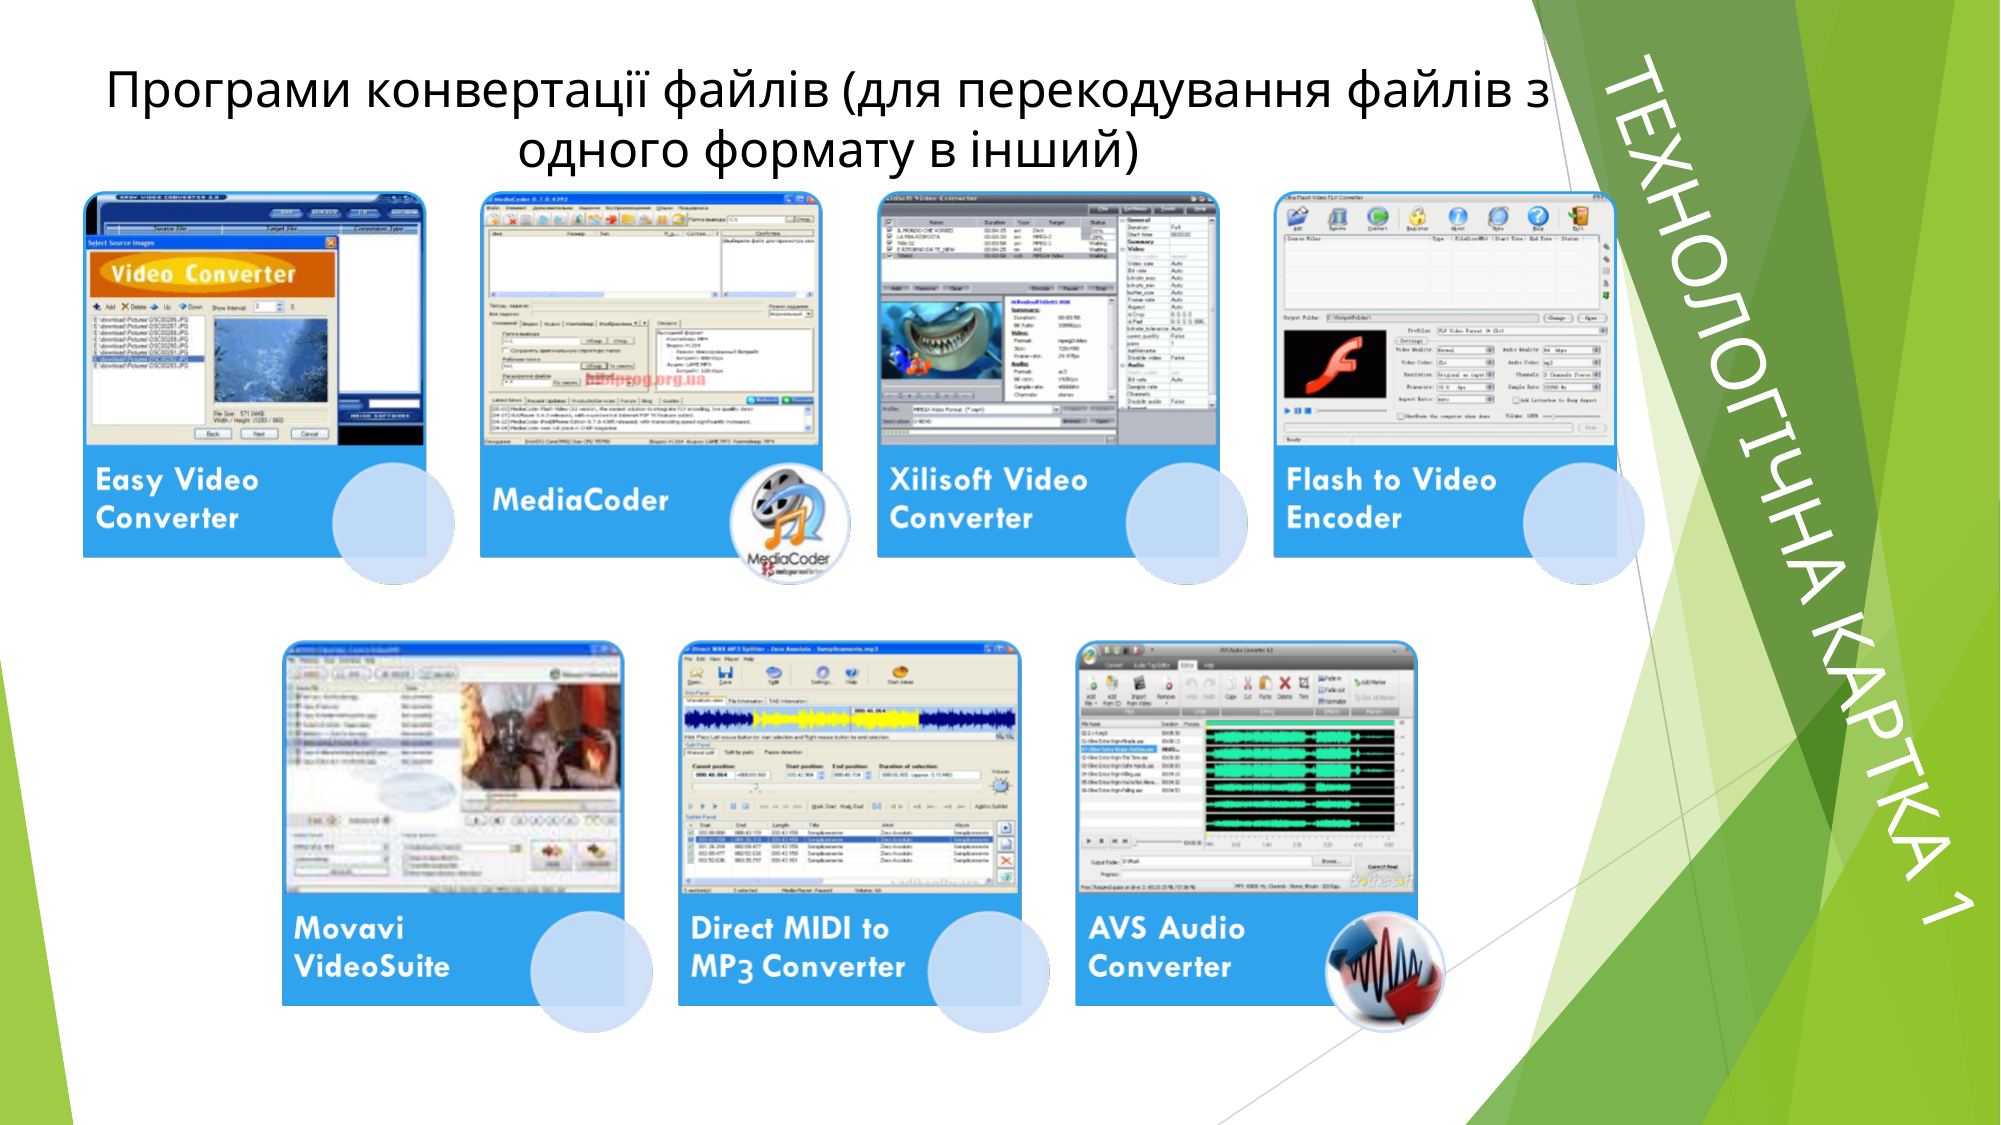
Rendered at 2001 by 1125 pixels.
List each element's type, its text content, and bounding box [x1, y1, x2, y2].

title ТЕХНОЛОГІЧНА КАРТКА 1 [1518, 0, 2000, 1067]
text_box Програми конвертації файлів (для перекодування файлів з одного формату в інший) [47, 49, 1610, 185]
picture [75, 186, 1646, 1037]
